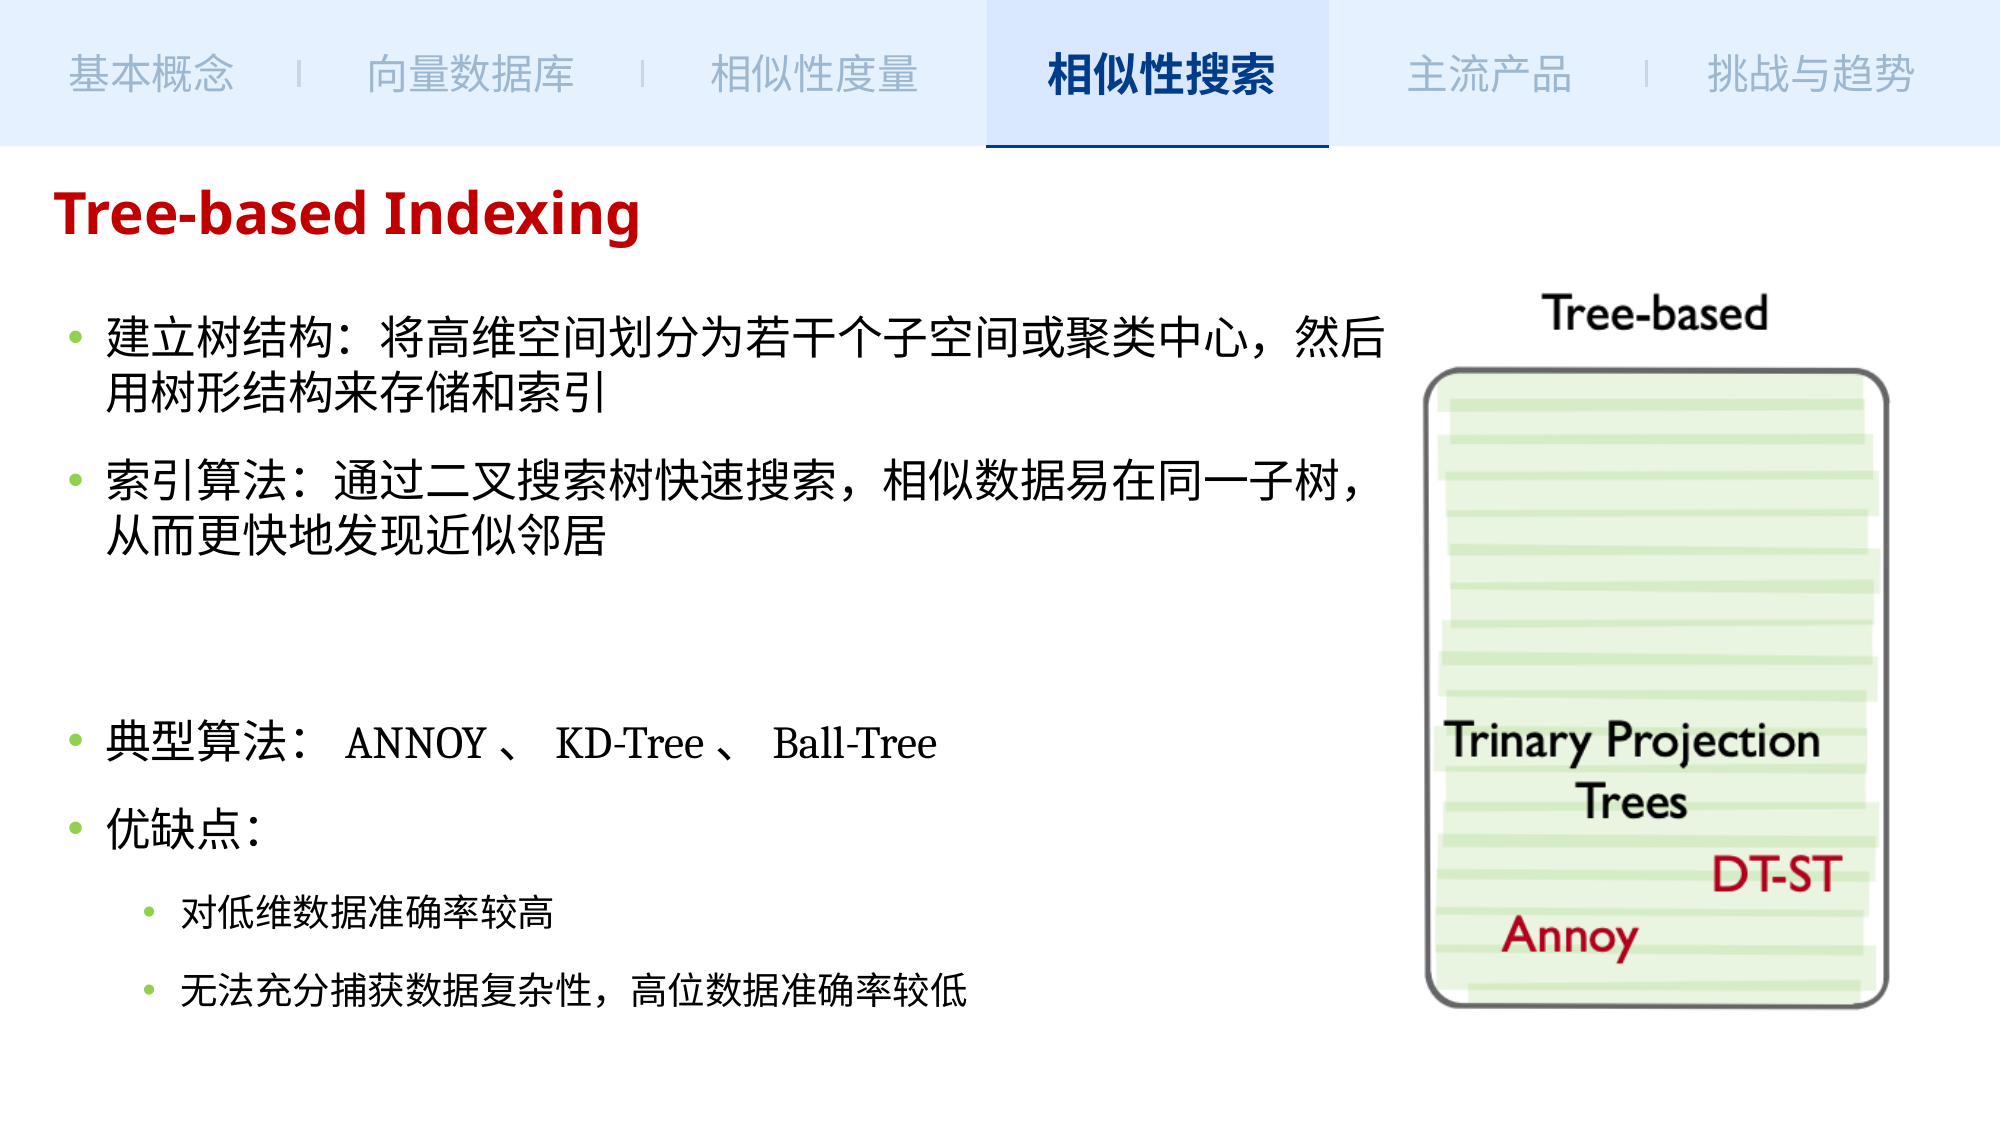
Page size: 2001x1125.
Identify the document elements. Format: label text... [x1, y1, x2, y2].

text_box [0, 0, 985, 148]
text_box 基本概念 [53, 40, 251, 105]
title Tree-based Indexing [38, 167, 695, 265]
list 建立树结构：将高维空间划分为若干个子空间或聚类中心，然后用树形结构来存储和索引 索引算法：通过二叉搜索树快速搜索，相似数据易在同一子树，从而更快地发现近似邻居 [52, 301, 1407, 599]
text_box 相似性度量 [695, 40, 934, 105]
text_box 相似性搜索 [1033, 37, 1292, 108]
text_box 主流产品 [1391, 40, 1589, 105]
text_box [1331, 0, 2000, 148]
text_box 挑战与趋势 [1692, 40, 1954, 105]
text_box [985, 0, 1331, 148]
text_box 向量数据库 [351, 40, 591, 105]
text_box 典型算法：ANNOY、KD-Tree、Ball-Tree 优缺点： 对低维数据准确率较高 无法充分捕获数据复杂性，高位数据准确率较低 [52, 704, 1407, 1048]
picture [1409, 263, 1892, 1012]
